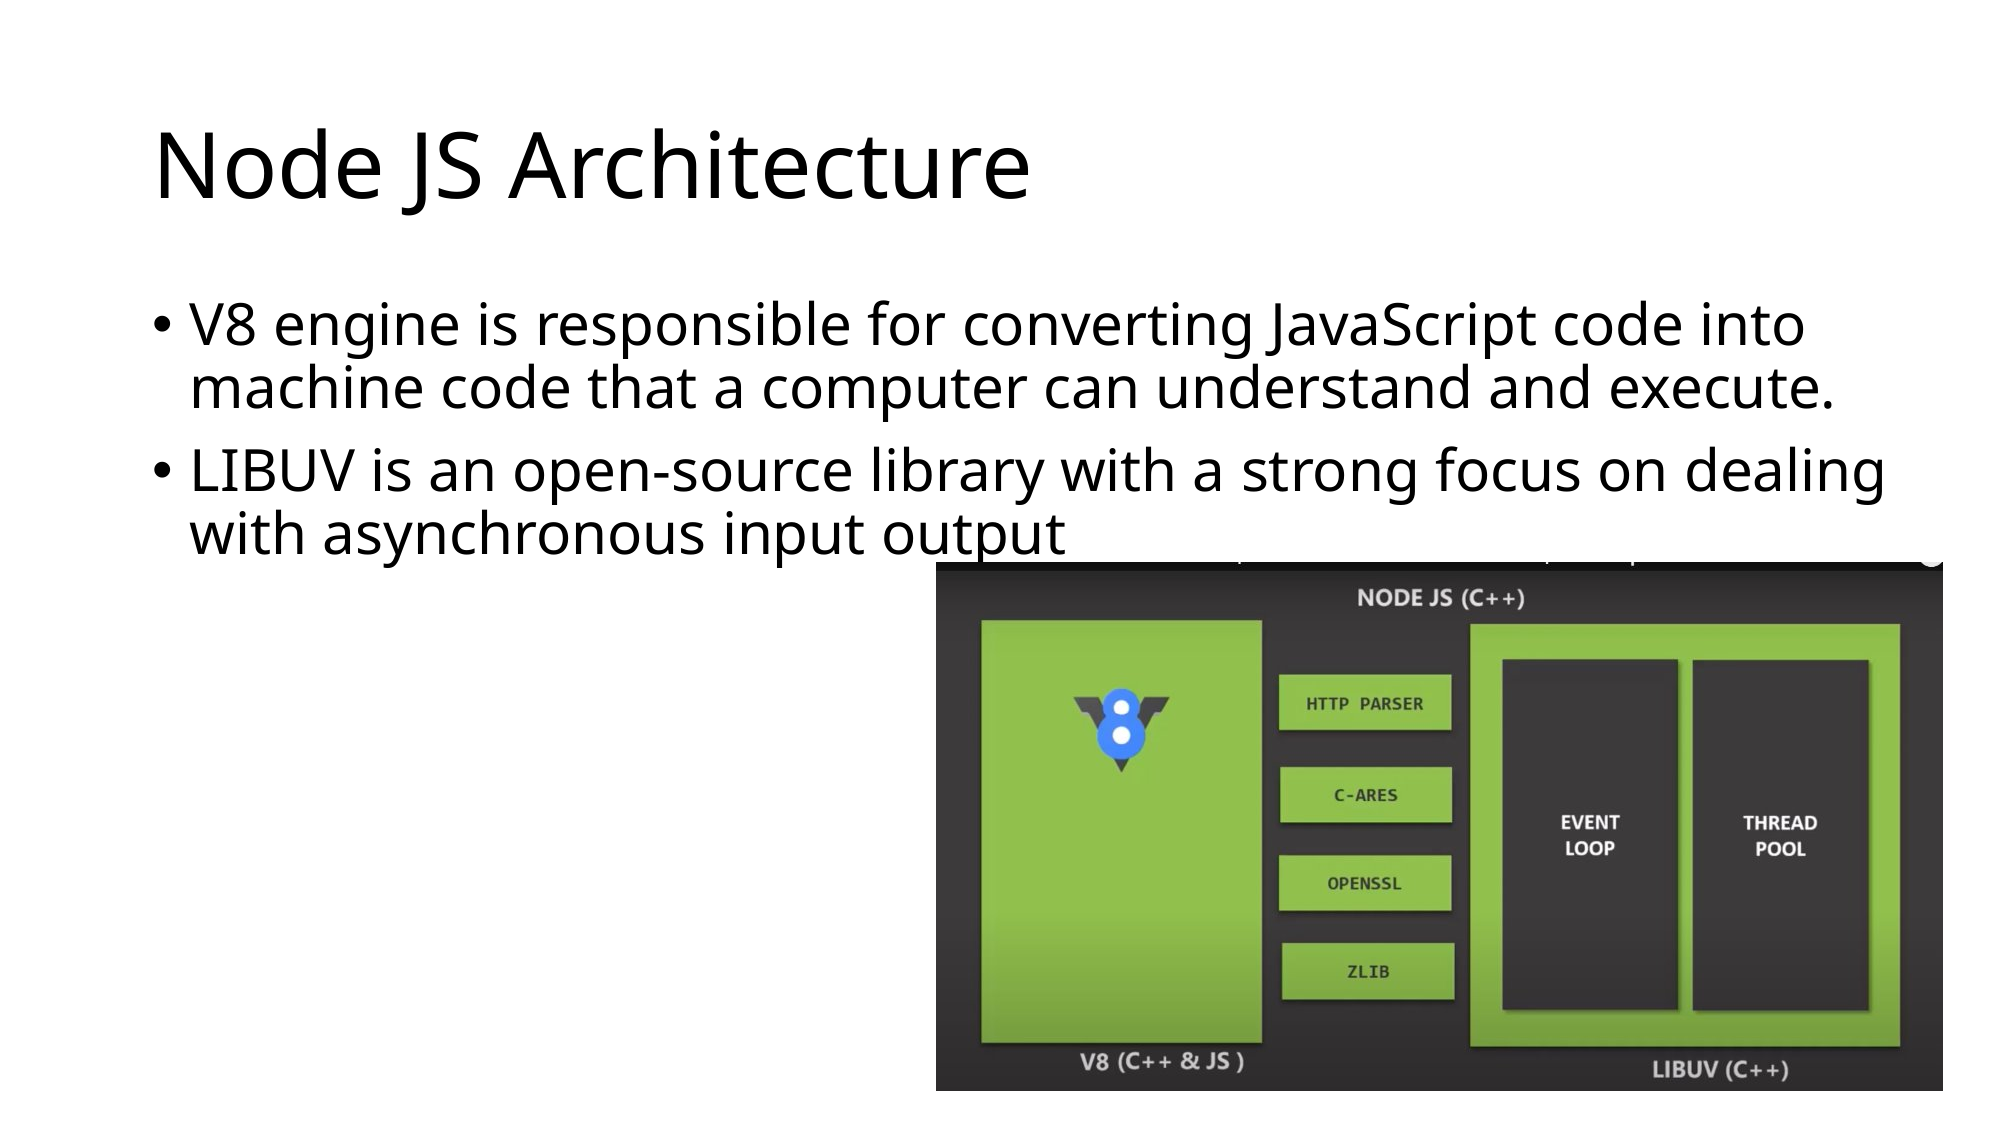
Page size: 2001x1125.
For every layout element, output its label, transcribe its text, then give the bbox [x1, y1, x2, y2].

list V8 engine is responsible for converting JavaScript code into machine code that a computer can understand and execute. LIBUV is an open-source library with a strong focus on dealing with asynchronous input output [137, 287, 1968, 1014]
picture [935, 561, 1944, 1092]
title Node JS Architecture [137, 59, 1863, 278]
